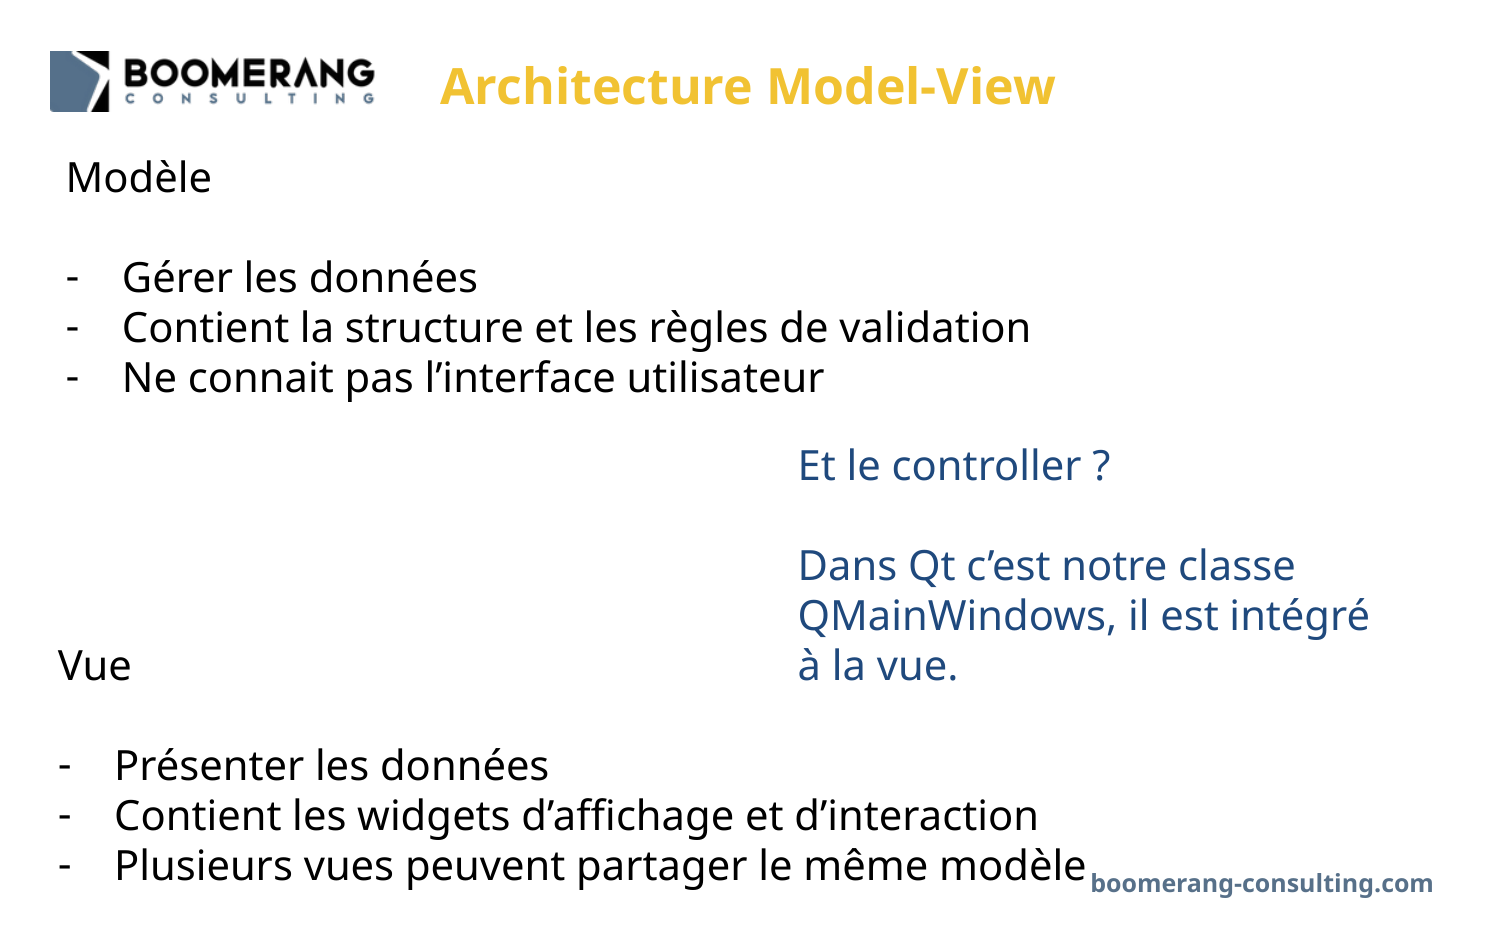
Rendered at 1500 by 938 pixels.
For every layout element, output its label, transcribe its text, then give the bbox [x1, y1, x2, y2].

picture [50, 51, 389, 112]
text_box Modèle Gérer les données Contient la structure et les règles de validation Ne connait pas l’interface utilisateur [50, 143, 1047, 409]
title Architecture Model-View [425, 45, 1451, 124]
text_box Vue Présenter les données Contient les widgets d’affichage et d’interaction Plusieurs vues peuvent partager le même modèle [43, 631, 1102, 897]
text_box Et le controller ? Dans Qt c’est notre classe QMainWindows, il est intégré à la vue. [783, 431, 1386, 696]
